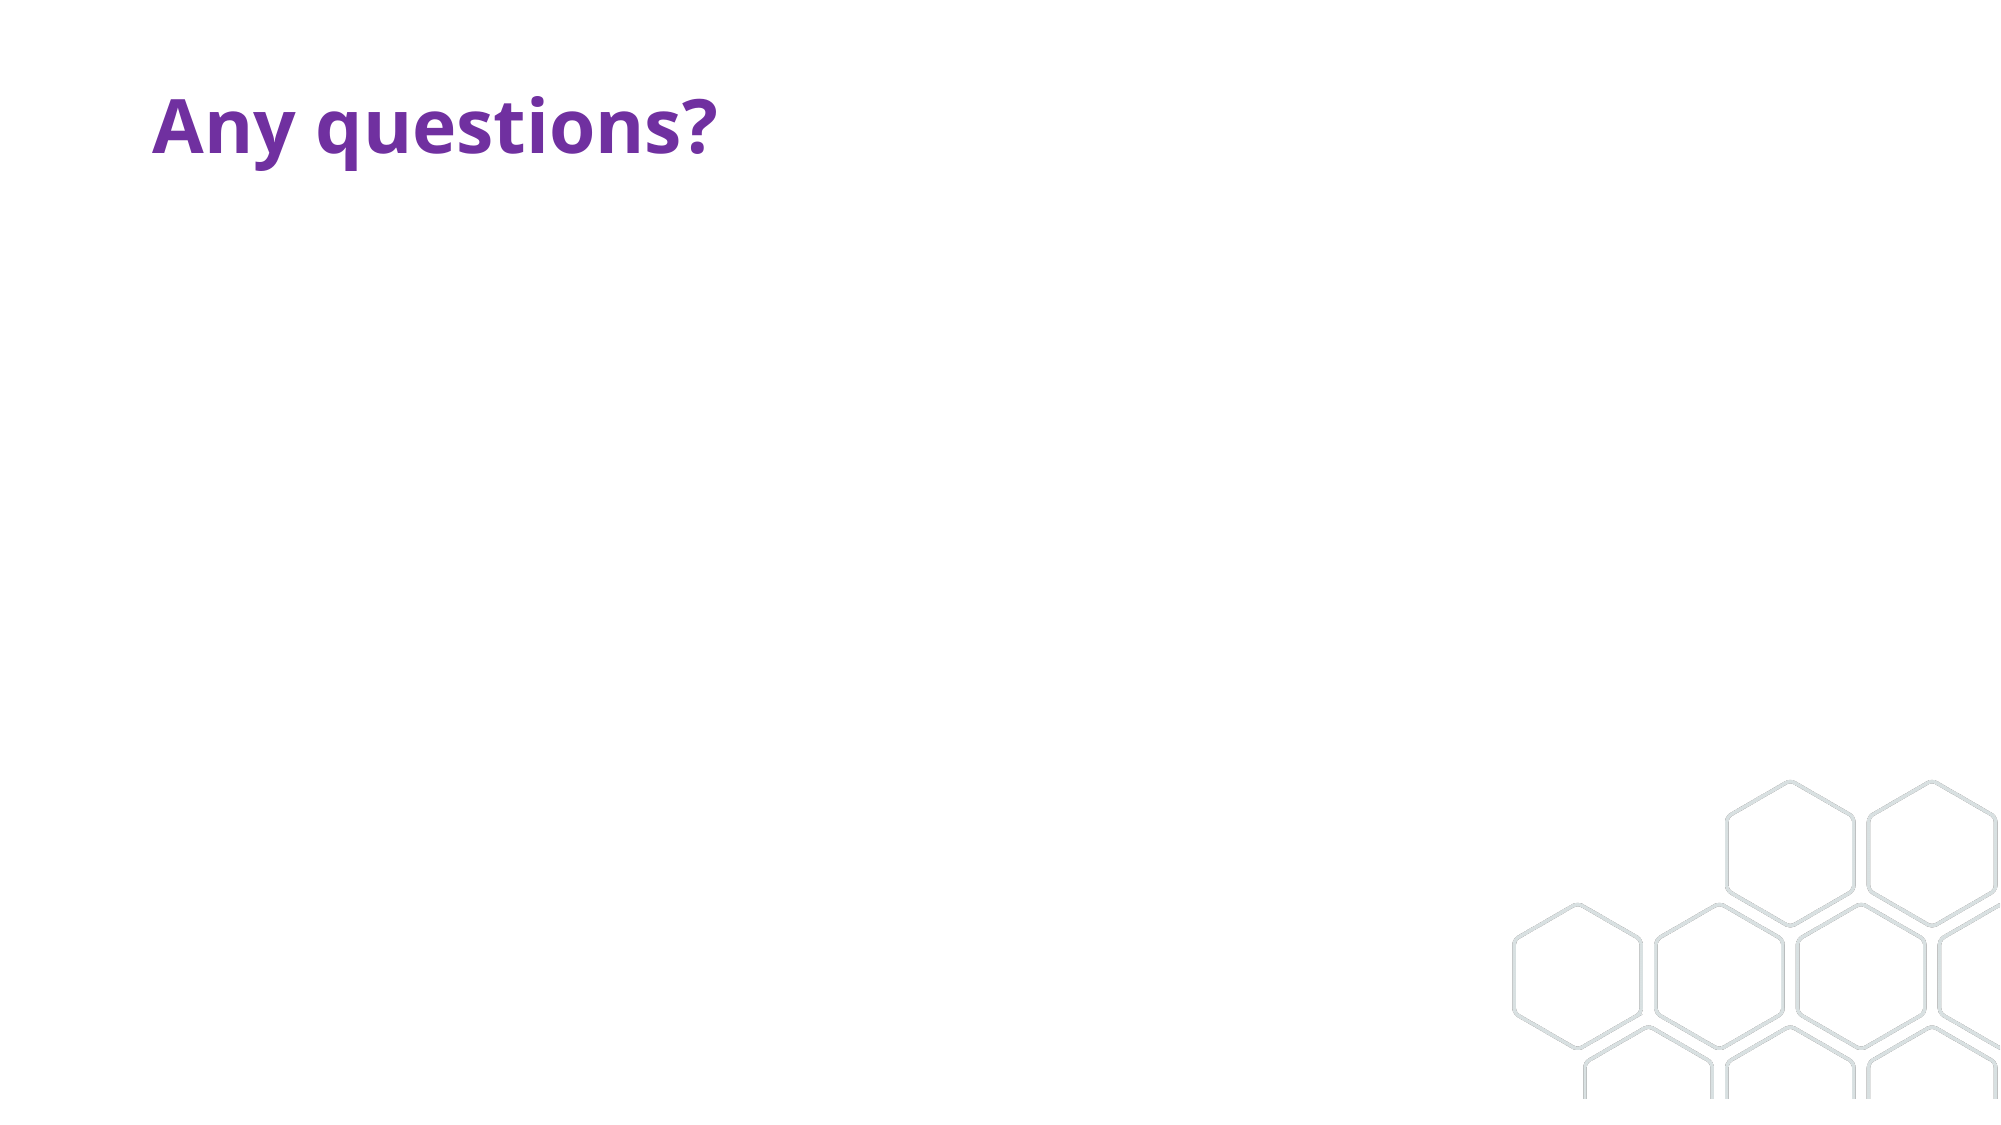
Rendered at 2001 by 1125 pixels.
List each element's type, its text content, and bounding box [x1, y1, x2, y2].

picture [1412, 508, 2001, 1099]
title Any questions? [137, 84, 1775, 175]
